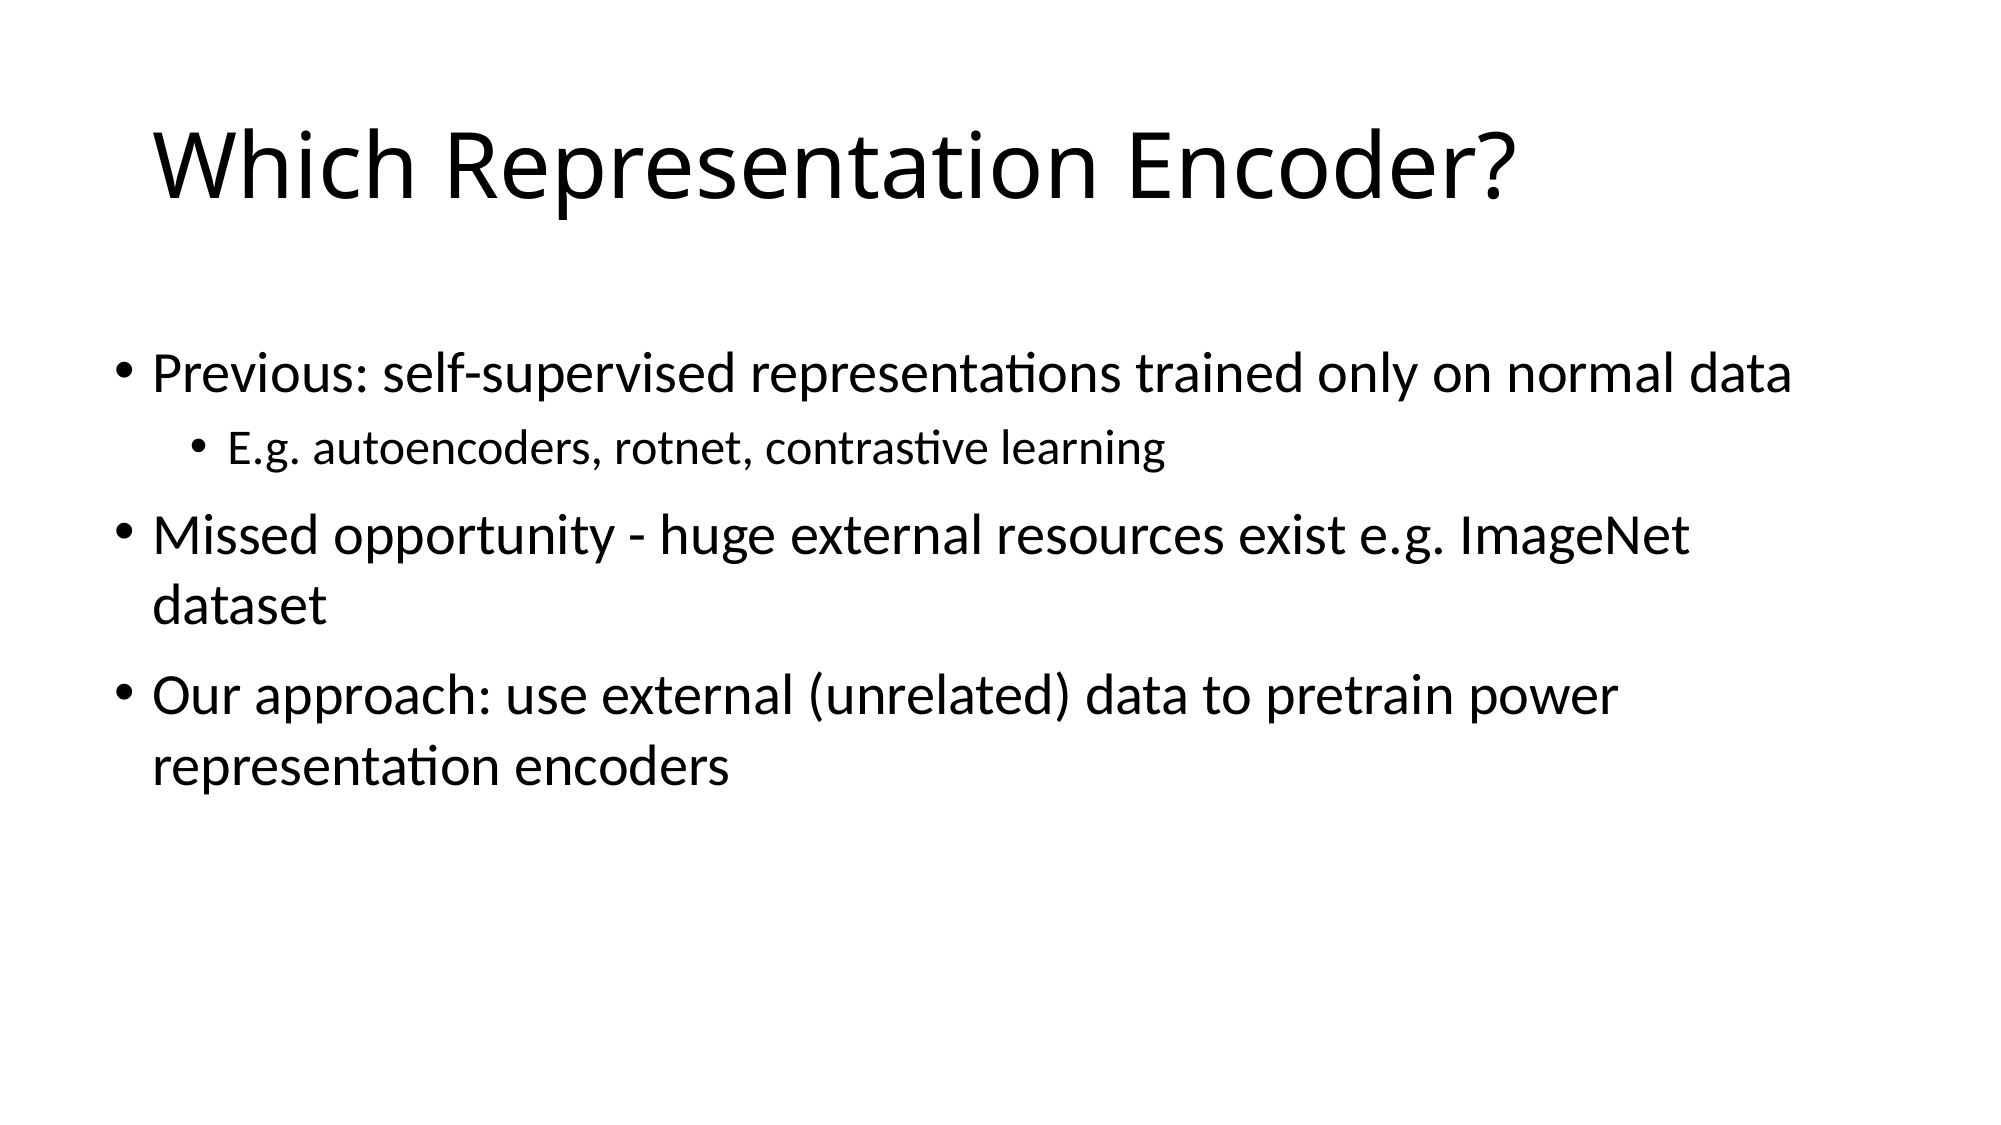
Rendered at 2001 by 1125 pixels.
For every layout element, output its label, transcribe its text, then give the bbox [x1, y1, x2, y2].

title Which Representation Encoder? [137, 59, 1863, 278]
list Previous: self-supervised representations trained only on normal data E.g. autoencoders, rotnet, contrastive learning Missed opportunity - huge external resources exist e.g. ImageNet dataset Our approach: use external (unrelated) data to pretrain power representation encoders [99, 327, 1855, 1023]
